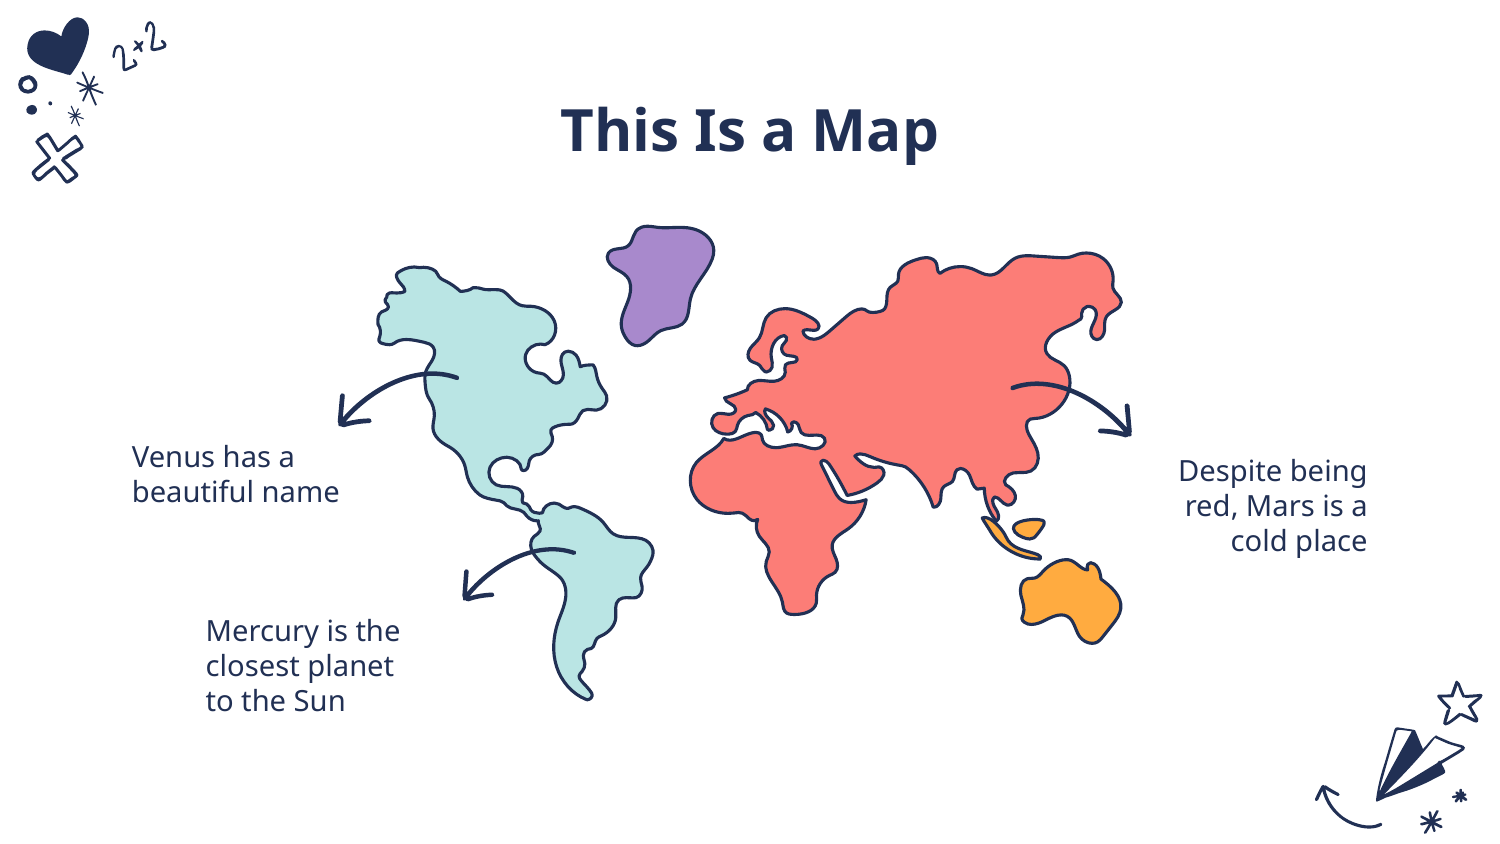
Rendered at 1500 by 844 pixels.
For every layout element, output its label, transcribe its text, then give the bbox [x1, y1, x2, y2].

text_box [1127, 403, 1132, 438]
text_box Venus has a beautiful name [116, 423, 368, 593]
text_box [377, 225, 1123, 700]
title This Is a Map [116, 88, 1383, 167]
text_box Despite being red, Mars is a cold place [1131, 437, 1383, 607]
text_box Mercury is the closest planet to the Sun [190, 596, 442, 766]
text_box [337, 391, 372, 424]
